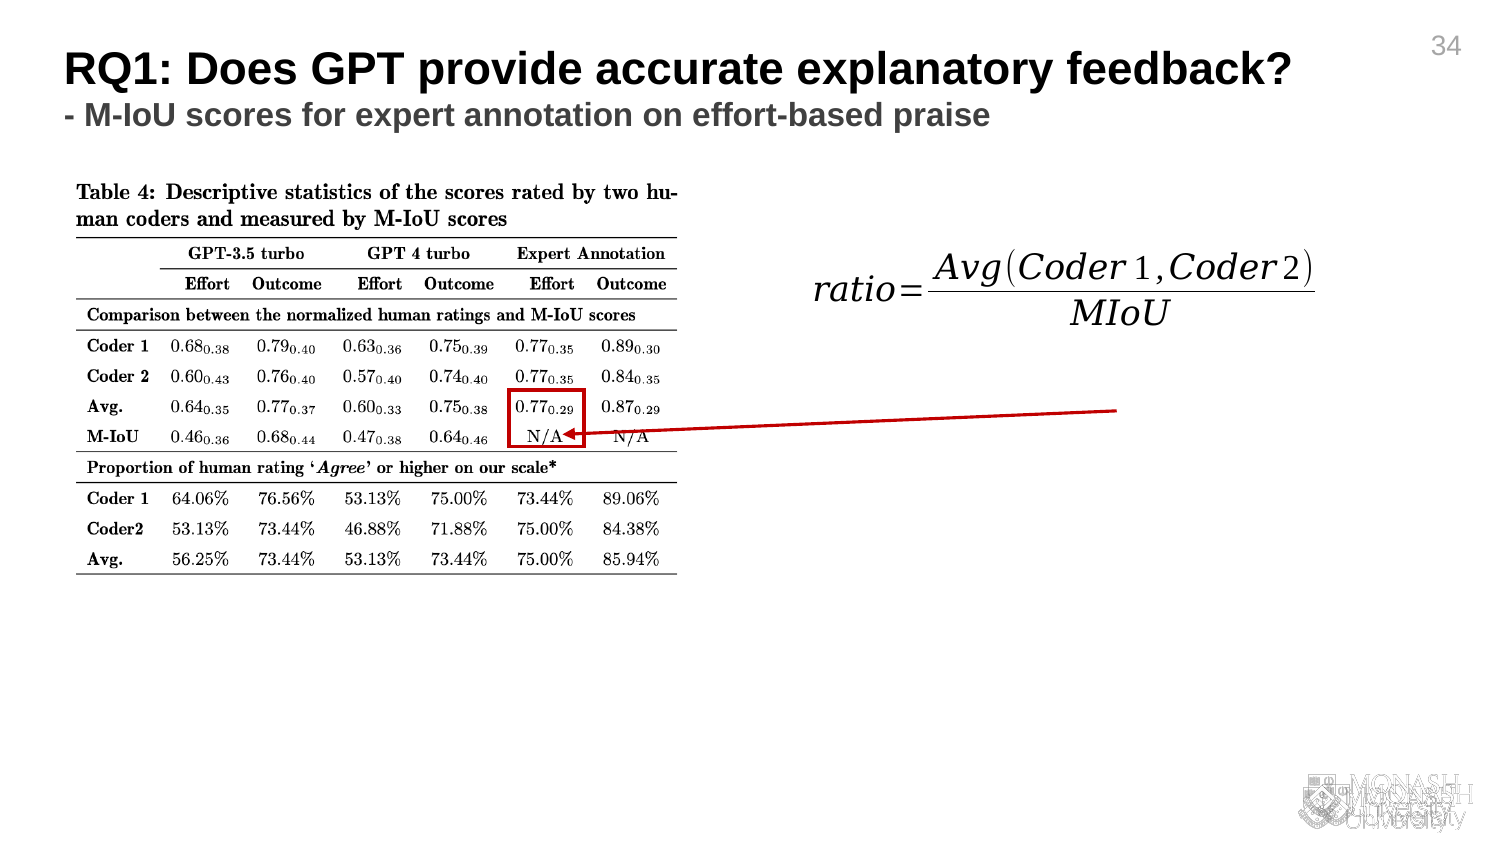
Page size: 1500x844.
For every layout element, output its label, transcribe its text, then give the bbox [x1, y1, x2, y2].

text_box RQ1: Does GPT provide accurate explanatory feedback? - M-IoU scores for expert annotation on effort-based praise [49, 23, 1494, 125]
picture [52, 158, 713, 585]
picture [1298, 774, 1473, 833]
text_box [561, 421, 801, 435]
